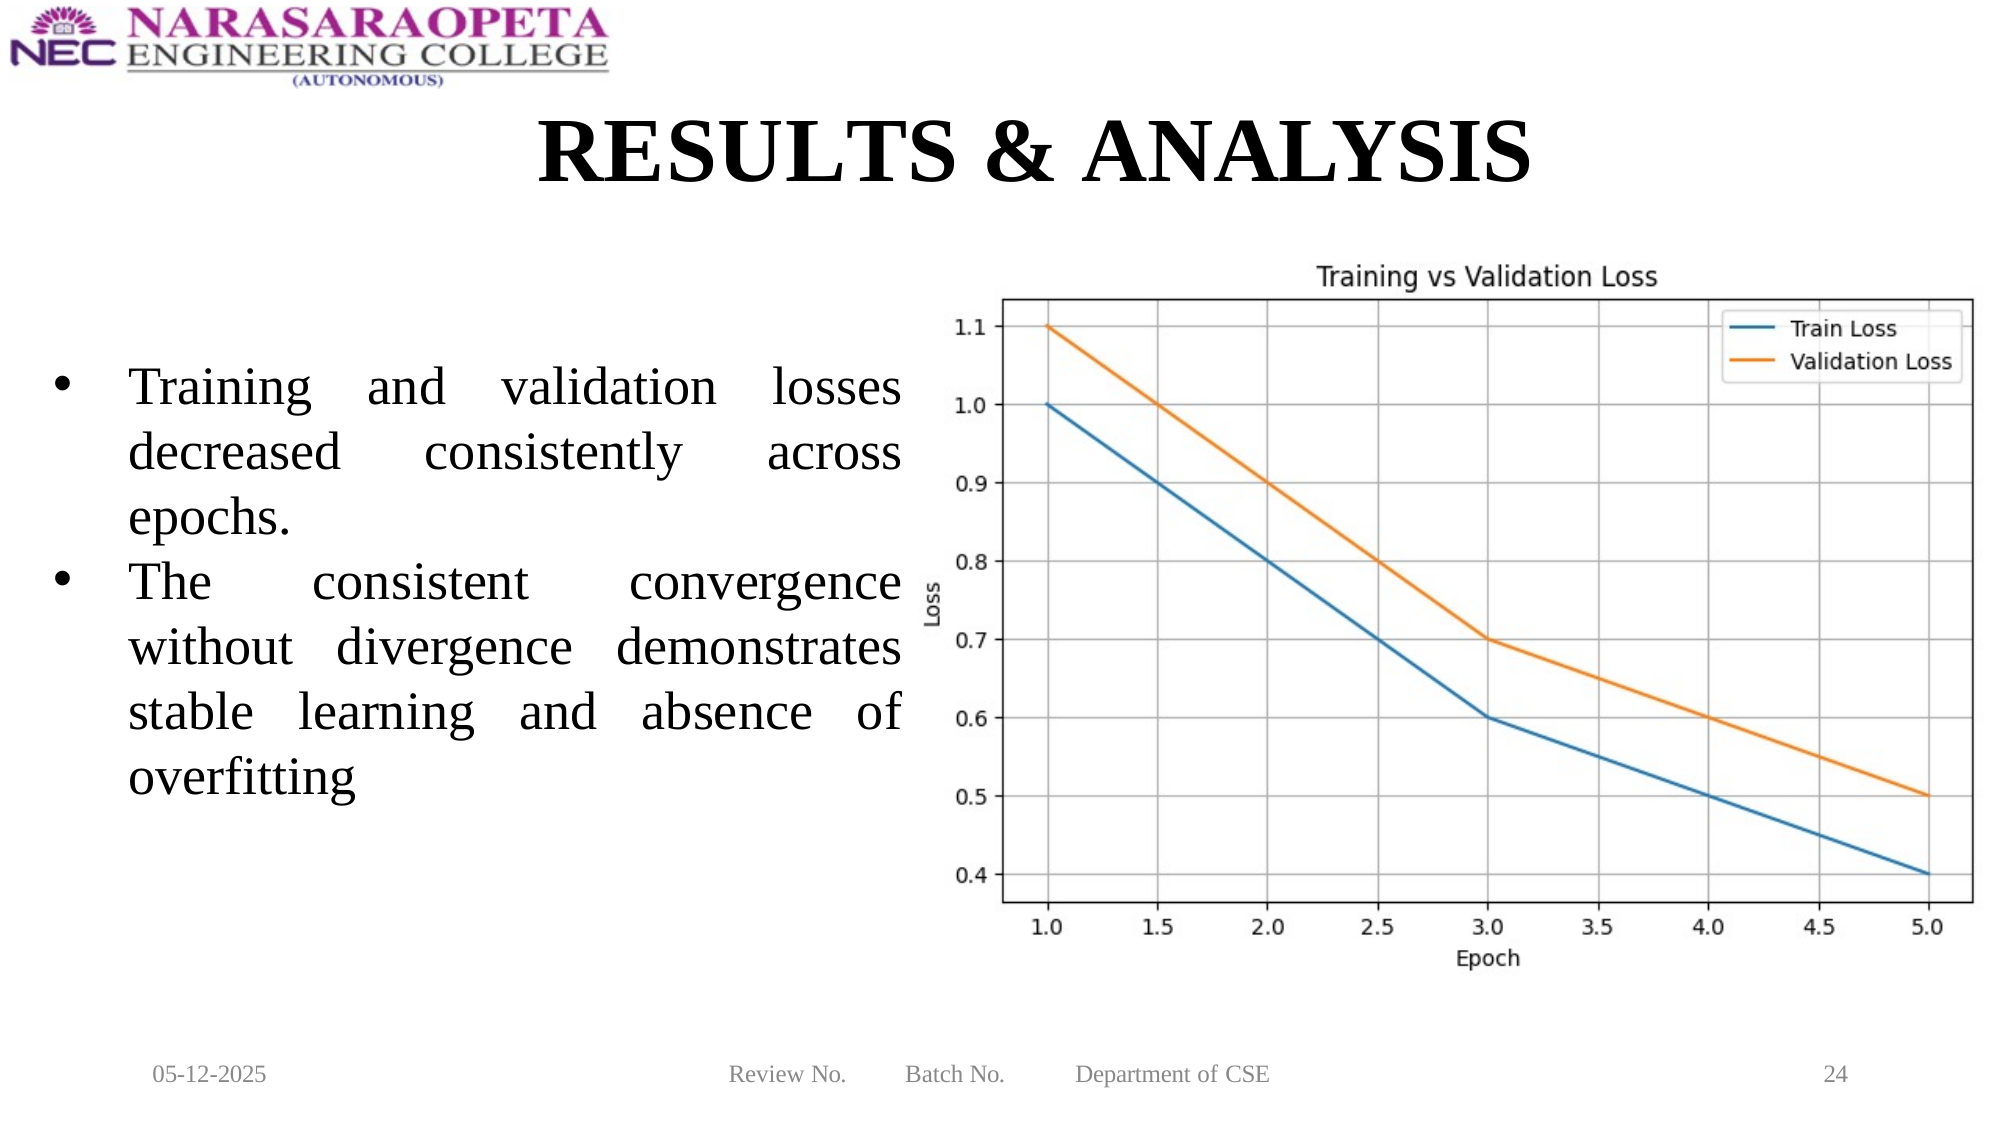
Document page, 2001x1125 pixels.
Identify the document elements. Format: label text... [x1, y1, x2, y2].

footer Batch No. [903, 1058, 1009, 1125]
picture [907, 249, 1988, 985]
text_box Department of CSE [1073, 1058, 1274, 1088]
text_box Training and validation losses decreased consistently across epochs. The consistent convergence without divergence demonstrates stable learning and absence of overfitting [53, 334, 902, 964]
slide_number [150, 1058, 272, 1125]
picture [9, 6, 611, 89]
slide_number 24 [1821, 1058, 1857, 1125]
title RESULTS & ANALYSIS [171, 46, 1829, 278]
text_box Review No. [726, 1058, 851, 1088]
